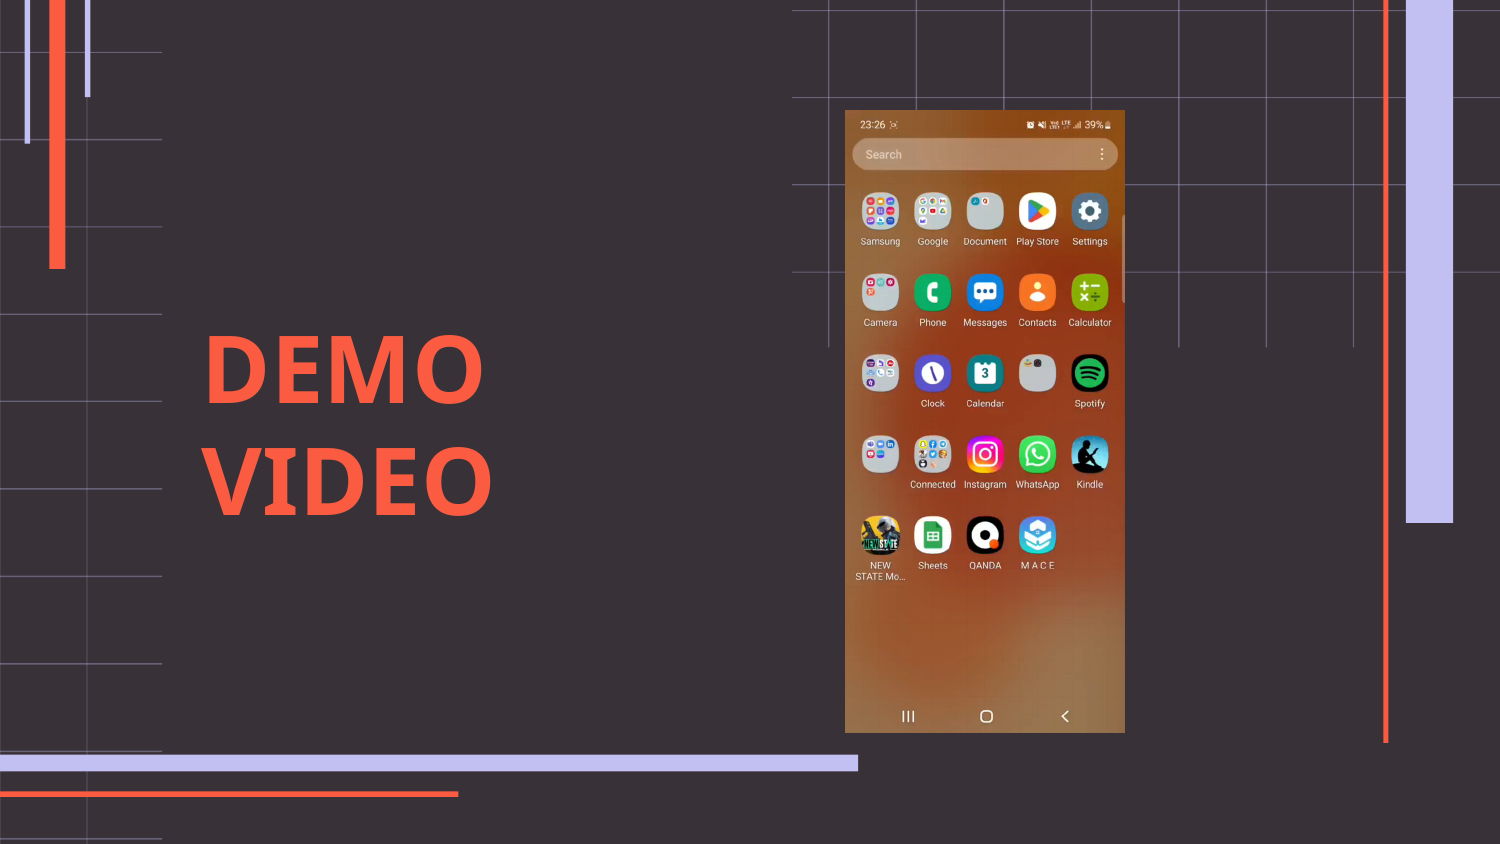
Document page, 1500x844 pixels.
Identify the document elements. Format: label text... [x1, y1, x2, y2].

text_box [843, 109, 1126, 735]
title DEMO VIDEO [186, 300, 696, 544]
